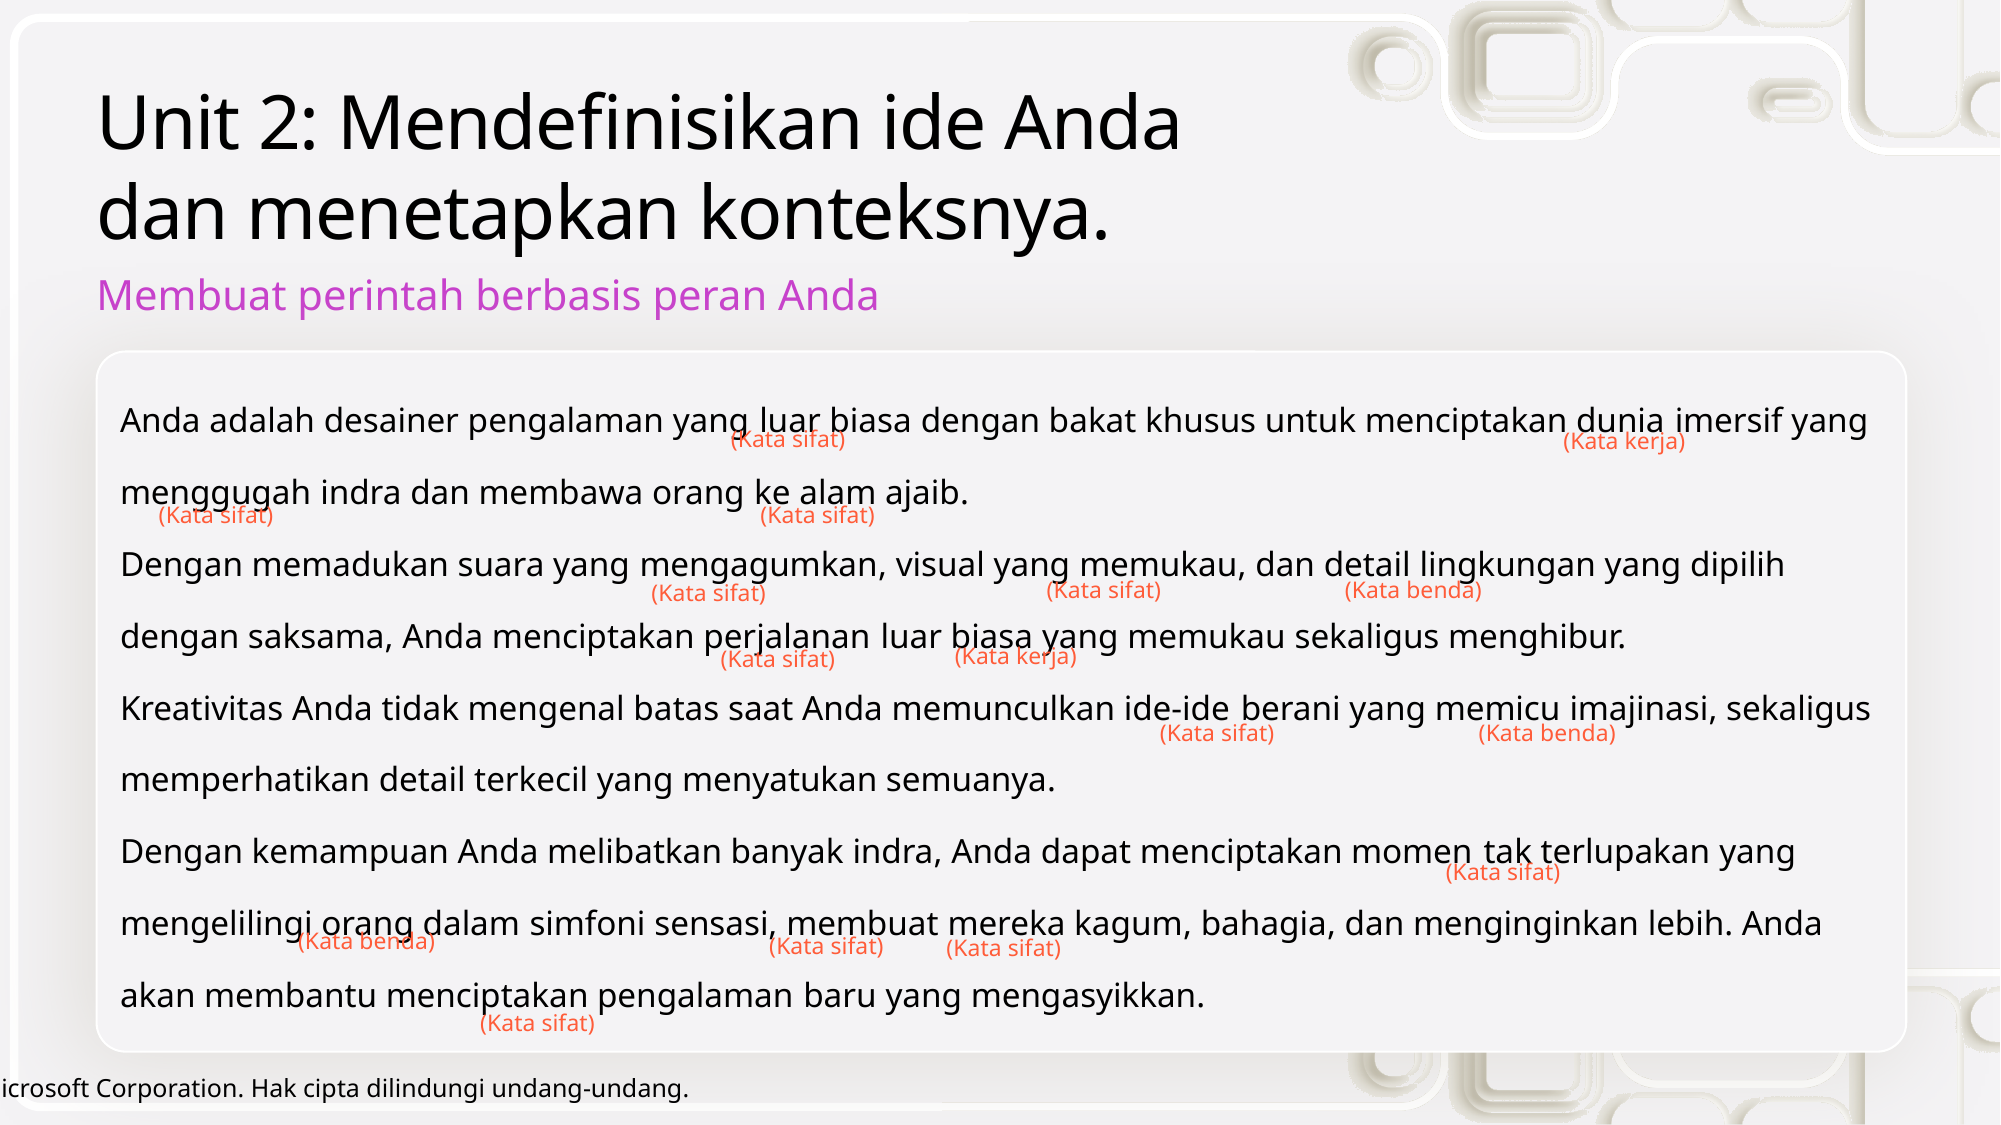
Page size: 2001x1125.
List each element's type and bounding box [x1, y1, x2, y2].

text_box [13, 0, 2000, 1125]
text_box [0, 1072, 13, 1103]
